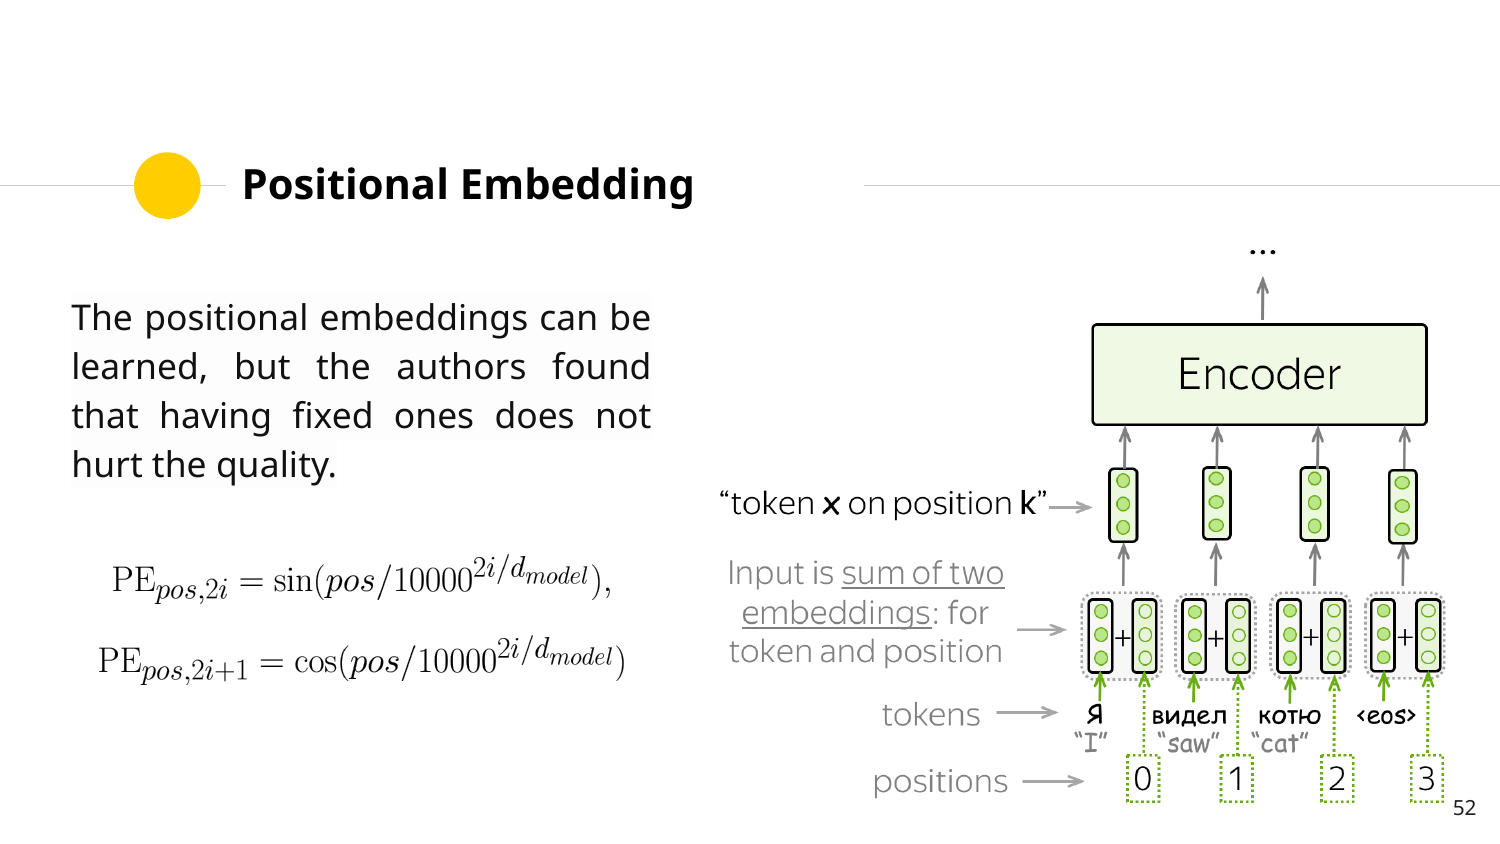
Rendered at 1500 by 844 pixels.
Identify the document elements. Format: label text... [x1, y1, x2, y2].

picture [99, 635, 624, 685]
picture [713, 238, 1459, 815]
list The positional embeddings can be learned, but the authors found that having fixed ones does not hurt the quality. [56, 282, 667, 491]
slide_number ‹#› [1401, 779, 1492, 844]
picture [113, 554, 610, 604]
title Positional Embedding [226, 146, 863, 219]
